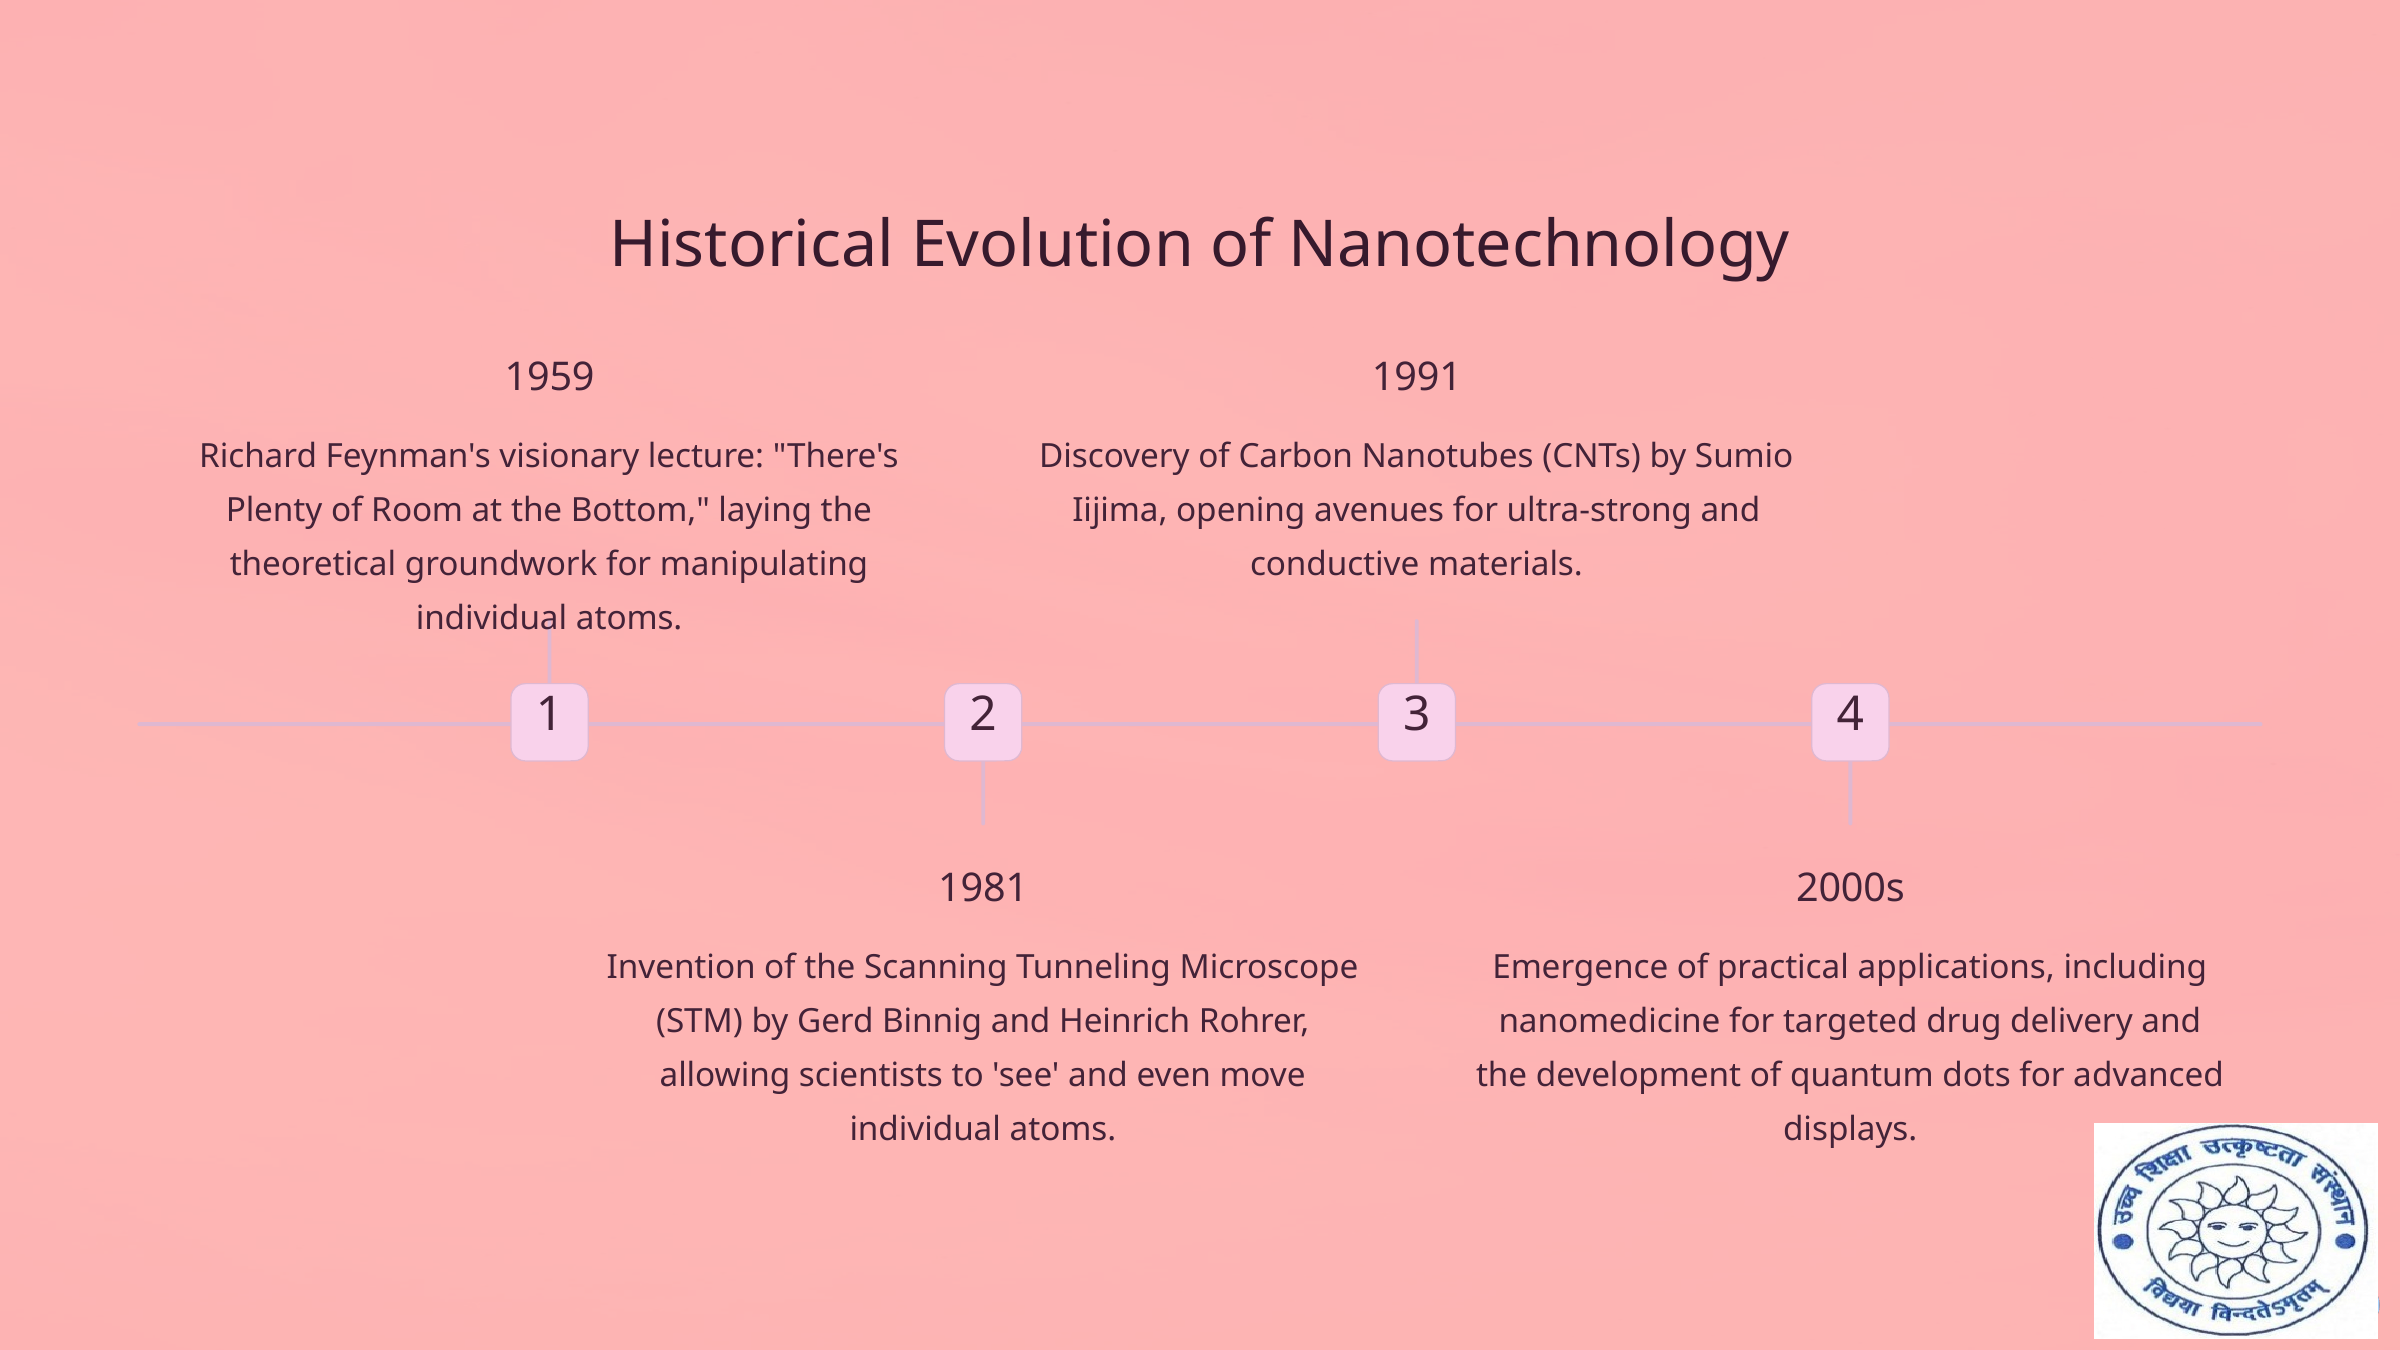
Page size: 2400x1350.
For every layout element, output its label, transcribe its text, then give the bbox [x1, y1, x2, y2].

text_box [1811, 683, 1890, 761]
text_box [547, 619, 552, 683]
text_box [137, 722, 510, 727]
text_box 1991 [1214, 348, 1619, 400]
text_box Emergence of practical applications, including nanomedicine for targeted drug delivery and the development of quantum dots for advanced displays. [1472, 930, 2229, 1151]
text_box Invention of the Scanning Tunneling Microscope (STM) by Gerd Binnig and Heinrich Rohrer, allowing scientists to 'see' and even move individual atoms. [605, 930, 1361, 1096]
text_box 1981 [781, 859, 1186, 911]
text_box 2 [958, 691, 1008, 753]
picture [2094, 1123, 2389, 1339]
text_box 2000s [1648, 859, 2053, 911]
text_box Richard Feynman's visionary lecture: "There's Plenty of Room at the Bottom," laying the theoretical groundwork for manipulating individual atoms. [171, 419, 928, 585]
text_box [1456, 722, 1811, 727]
text_box [510, 683, 589, 761]
text_box 3 [1392, 691, 1441, 753]
text_box [589, 722, 944, 727]
text_box Discovery of Carbon Nanotubes (CNTs) by Sumio Iijima, opening avenues for ultra-strong and conductive materials. [1039, 419, 1795, 585]
text_box [1378, 683, 1456, 761]
text_box [1022, 722, 1378, 727]
text_box [1414, 619, 1419, 683]
text_box [981, 761, 986, 826]
text_box 1959 [347, 348, 752, 400]
text_box [1848, 761, 1853, 826]
text_box [1890, 722, 2263, 727]
text_box [944, 683, 1022, 761]
text_box 1 [525, 691, 574, 753]
text_box Historical Evolution of Nanotechnology [561, 199, 1839, 281]
text_box 4 [1826, 691, 1875, 753]
